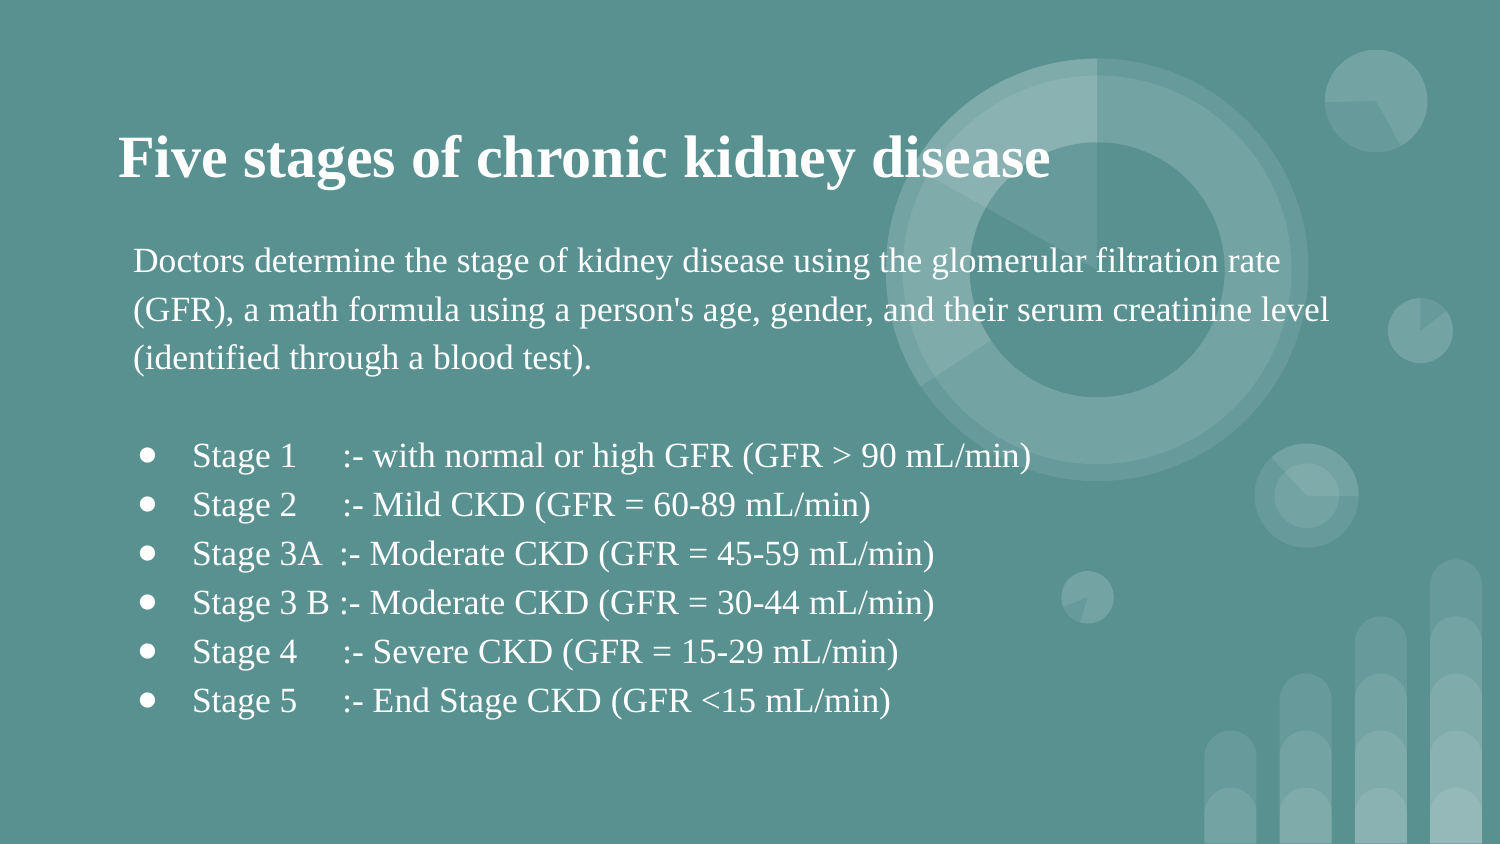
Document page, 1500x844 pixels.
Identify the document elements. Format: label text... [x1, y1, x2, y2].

subtitle Doctors determine the stage of kidney disease using the glomerular filtration rate (GFR), a math formula using a person's age, gender, and their serum creatinine level (identified through a blood test). Stage 1 :- with normal or high GFR (GFR > 90 mL/min) Stage 2 :- Mild CKD (GFR = 60-89 mL/min) Stage 3A :- Moderate CKD (GFR = 45-59 mL/min) Stage 3 B :- Moderate CKD (GFR = 30-44 mL/min) Stage 4 :- Severe CKD (GFR = 15-29 mL/min) Stage 5 :- End Stage CKD (GFR <15 mL/min) [118, 215, 1378, 749]
title Five stages of chronic kidney disease [103, 79, 1258, 228]
